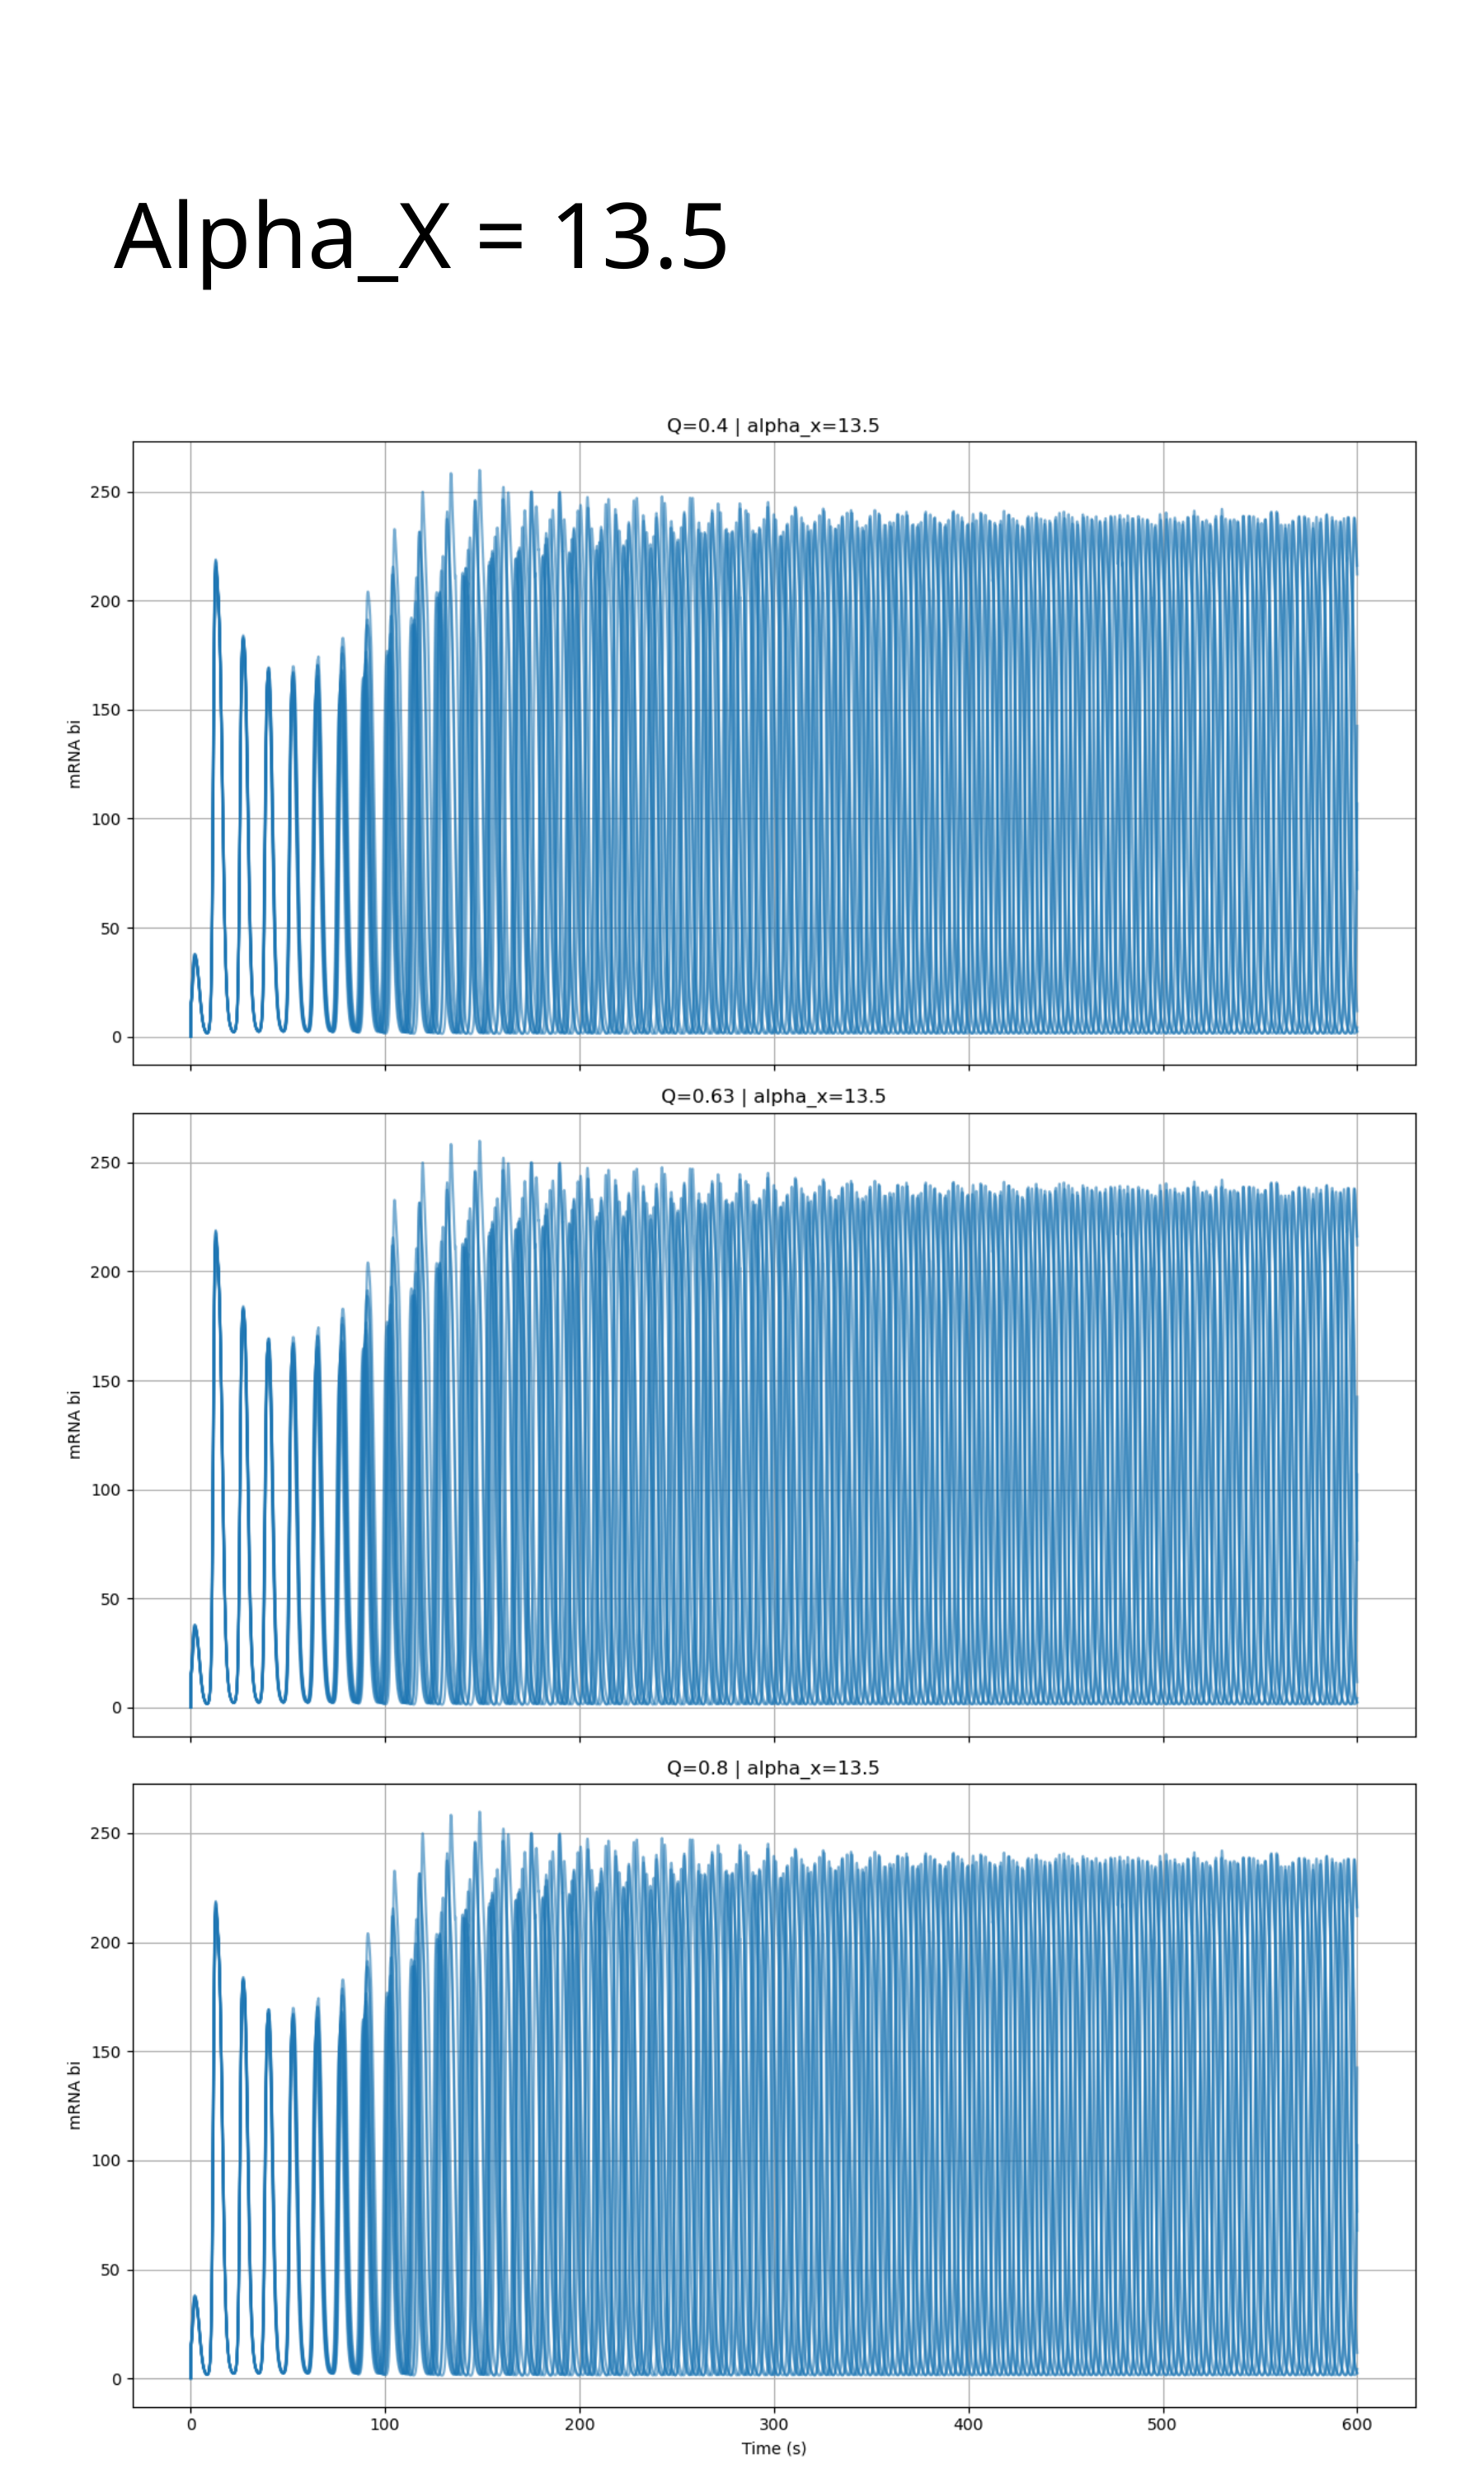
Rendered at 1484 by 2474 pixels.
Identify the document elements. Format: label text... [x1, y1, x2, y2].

picture [50, 400, 1434, 2474]
title Alpha_X = 13.5 [101, 0, 1383, 400]
